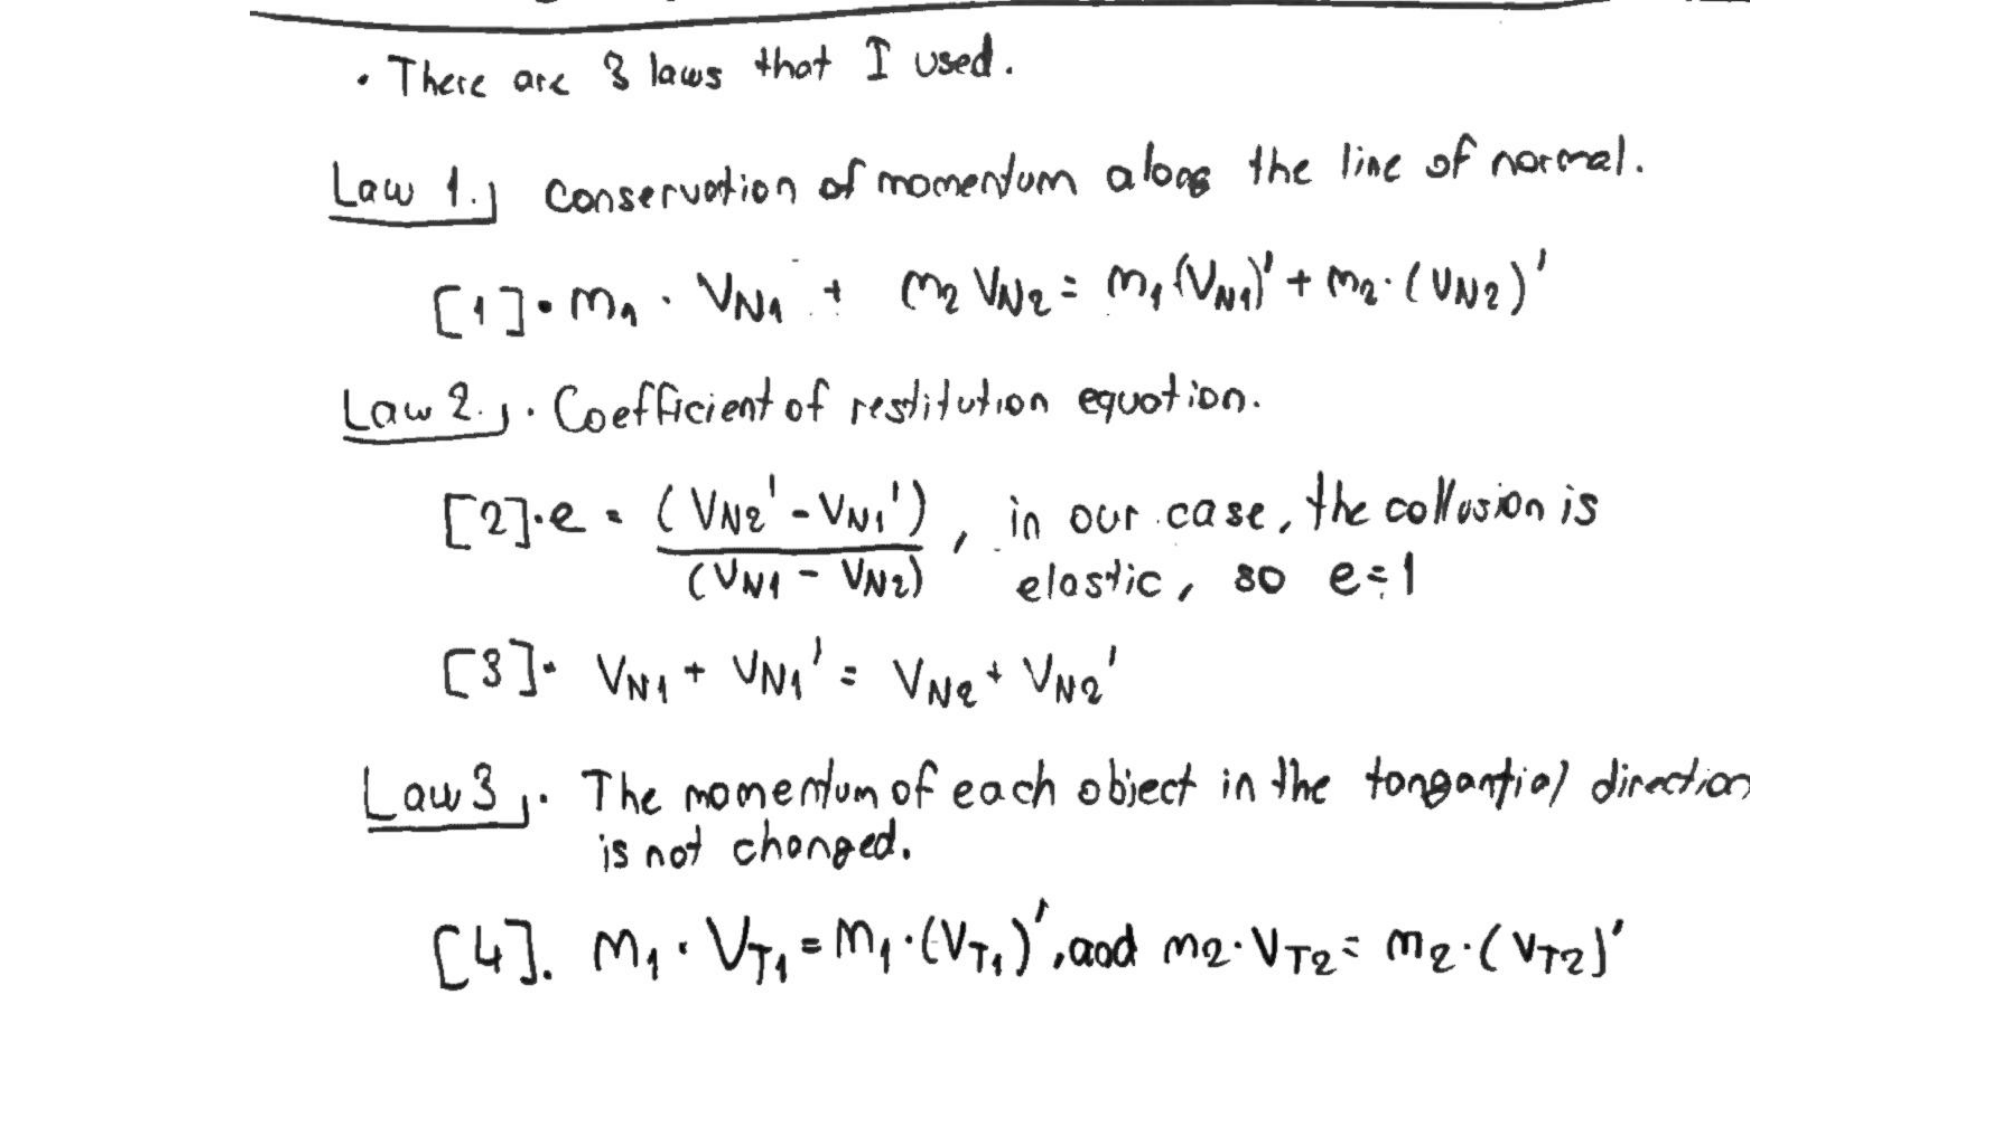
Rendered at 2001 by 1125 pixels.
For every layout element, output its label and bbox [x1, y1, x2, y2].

picture [249, 0, 1750, 1125]
